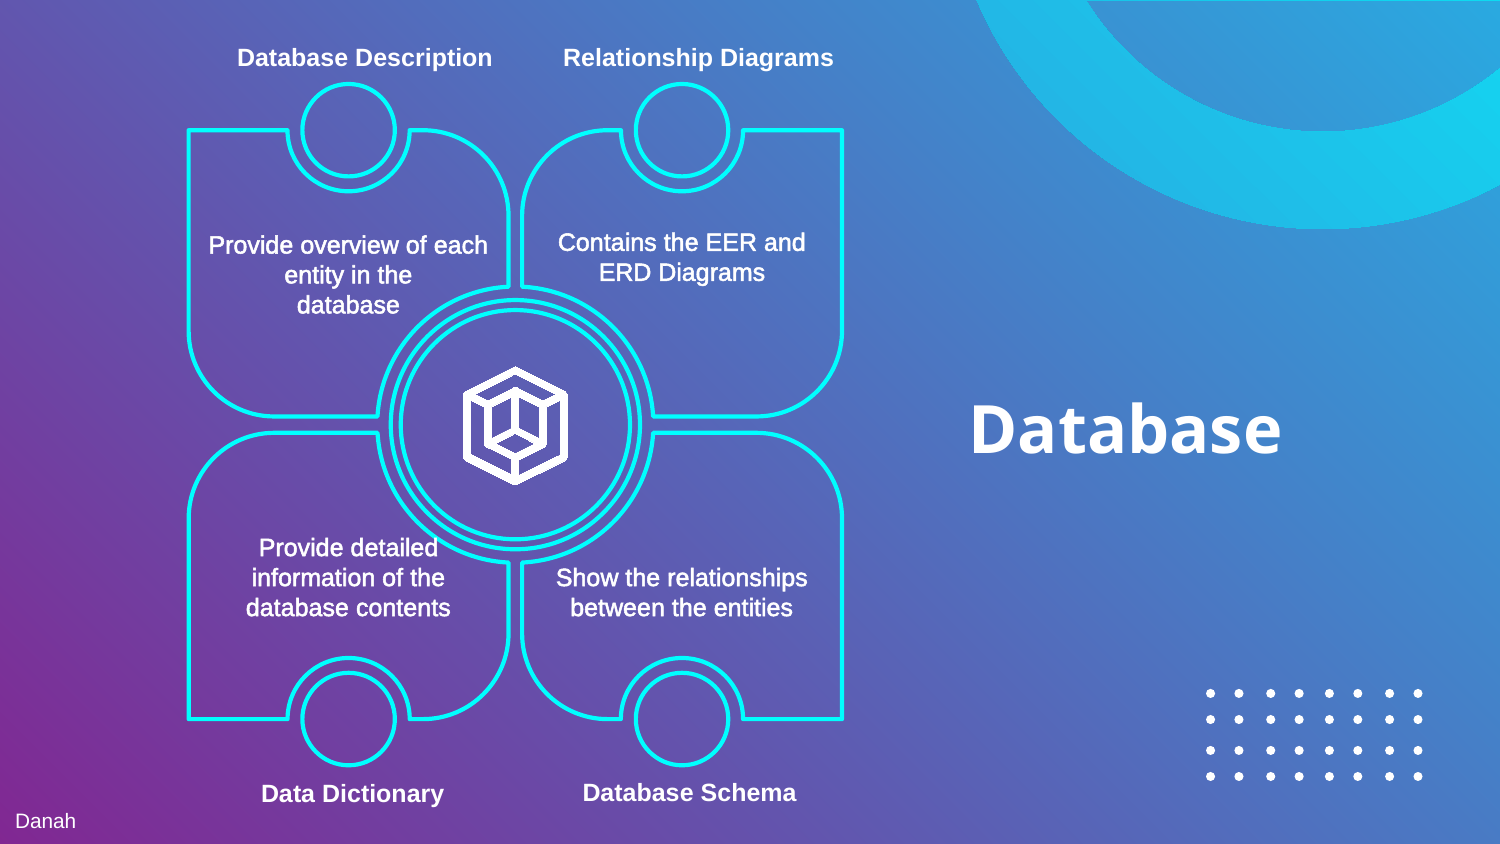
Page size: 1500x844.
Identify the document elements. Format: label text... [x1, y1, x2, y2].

text_box Data Dictionary [233, 775, 480, 822]
title Database [953, 371, 1420, 473]
text_box Danah [0, 800, 92, 841]
text_box Database Description [190, 26, 522, 82]
text_box Database Schema [531, 761, 848, 819]
text_box Relationship Diagrams [522, 26, 875, 92]
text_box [188, 83, 843, 766]
